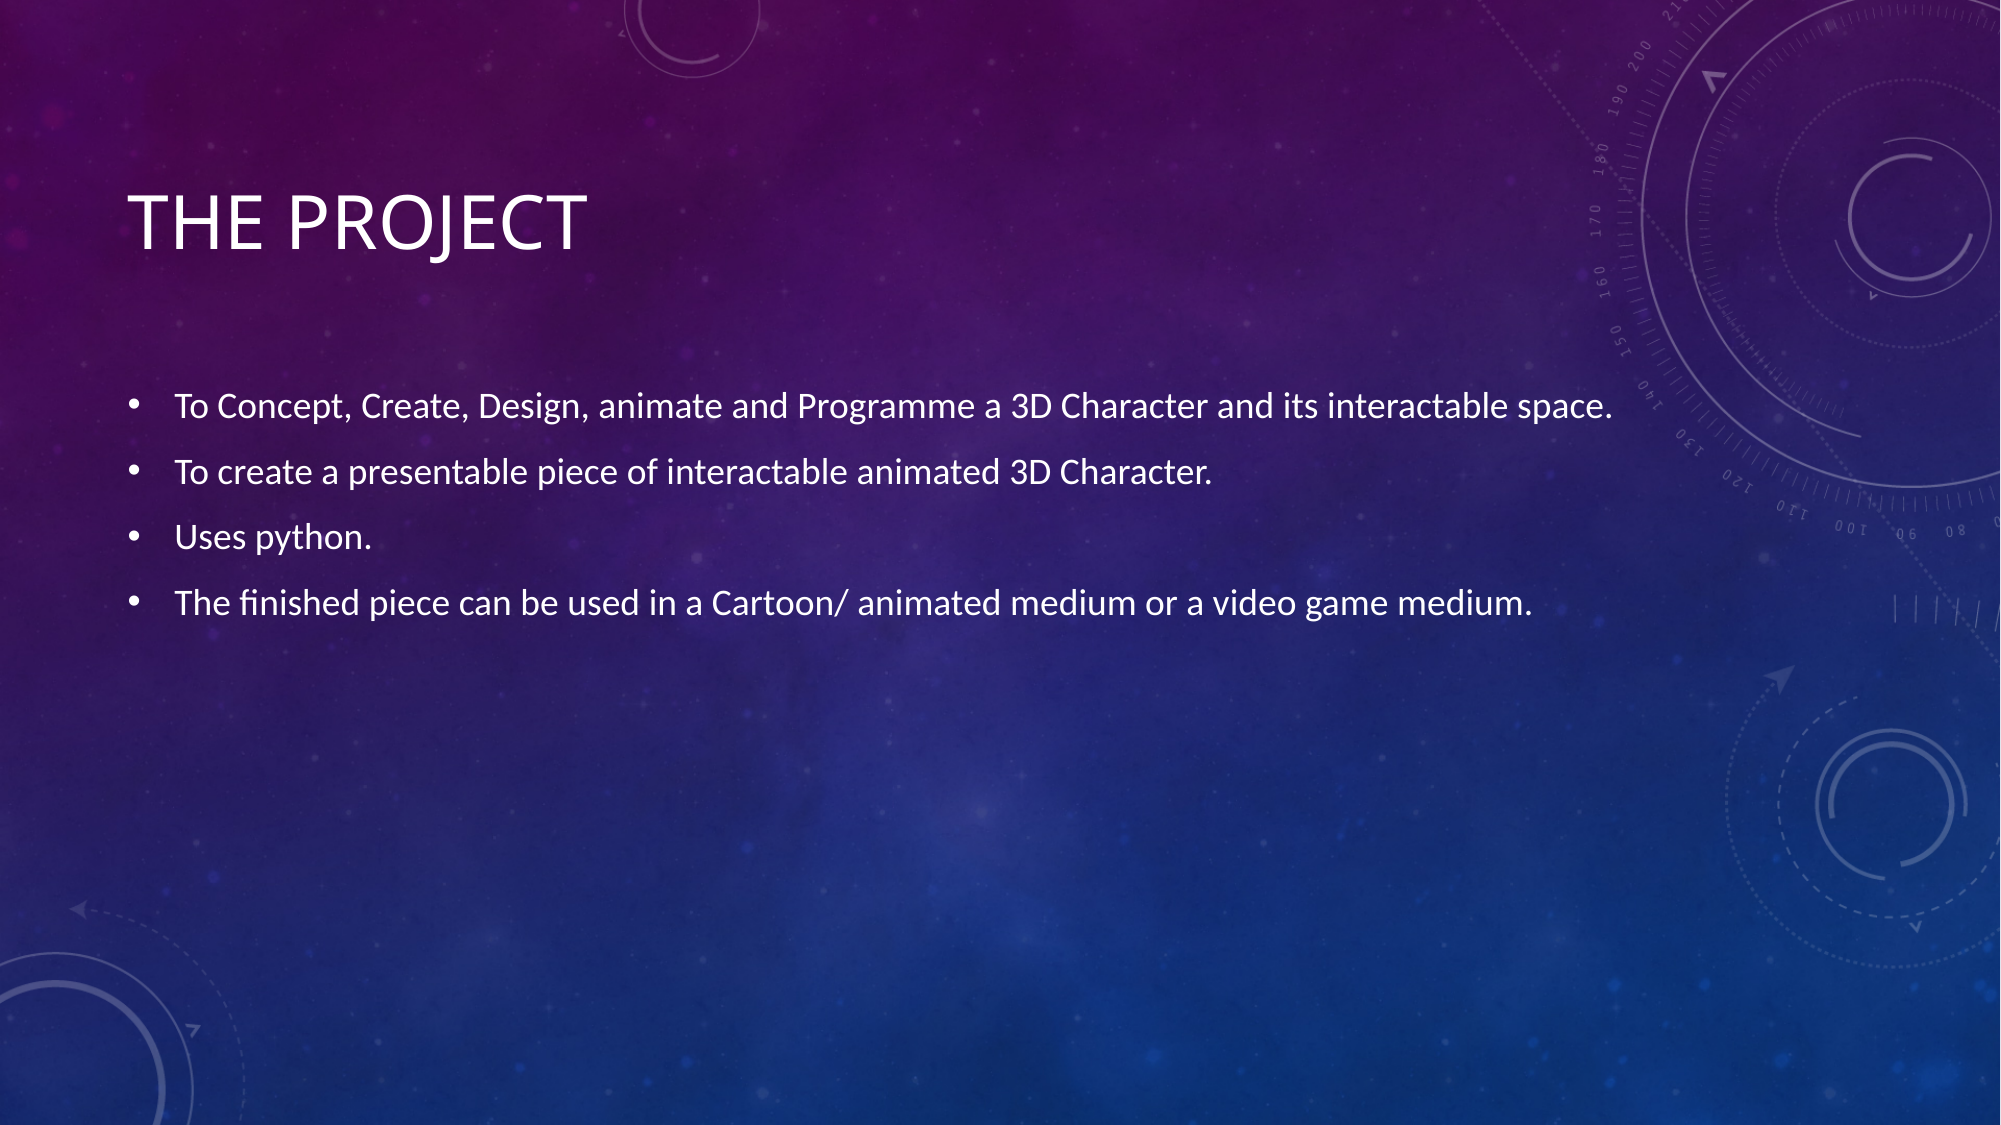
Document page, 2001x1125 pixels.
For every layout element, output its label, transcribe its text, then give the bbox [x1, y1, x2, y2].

list To Concept, Create, Design, animate and Programme a 3D Character and its interactable space. To create a presentable piece of interactable animated 3D Character. Uses python. The finished piece can be used in a Cartoon/ animated medium or a video game medium. [112, 351, 1775, 719]
picture [0, 0, 2001, 1125]
title The Project [112, 99, 1775, 339]
